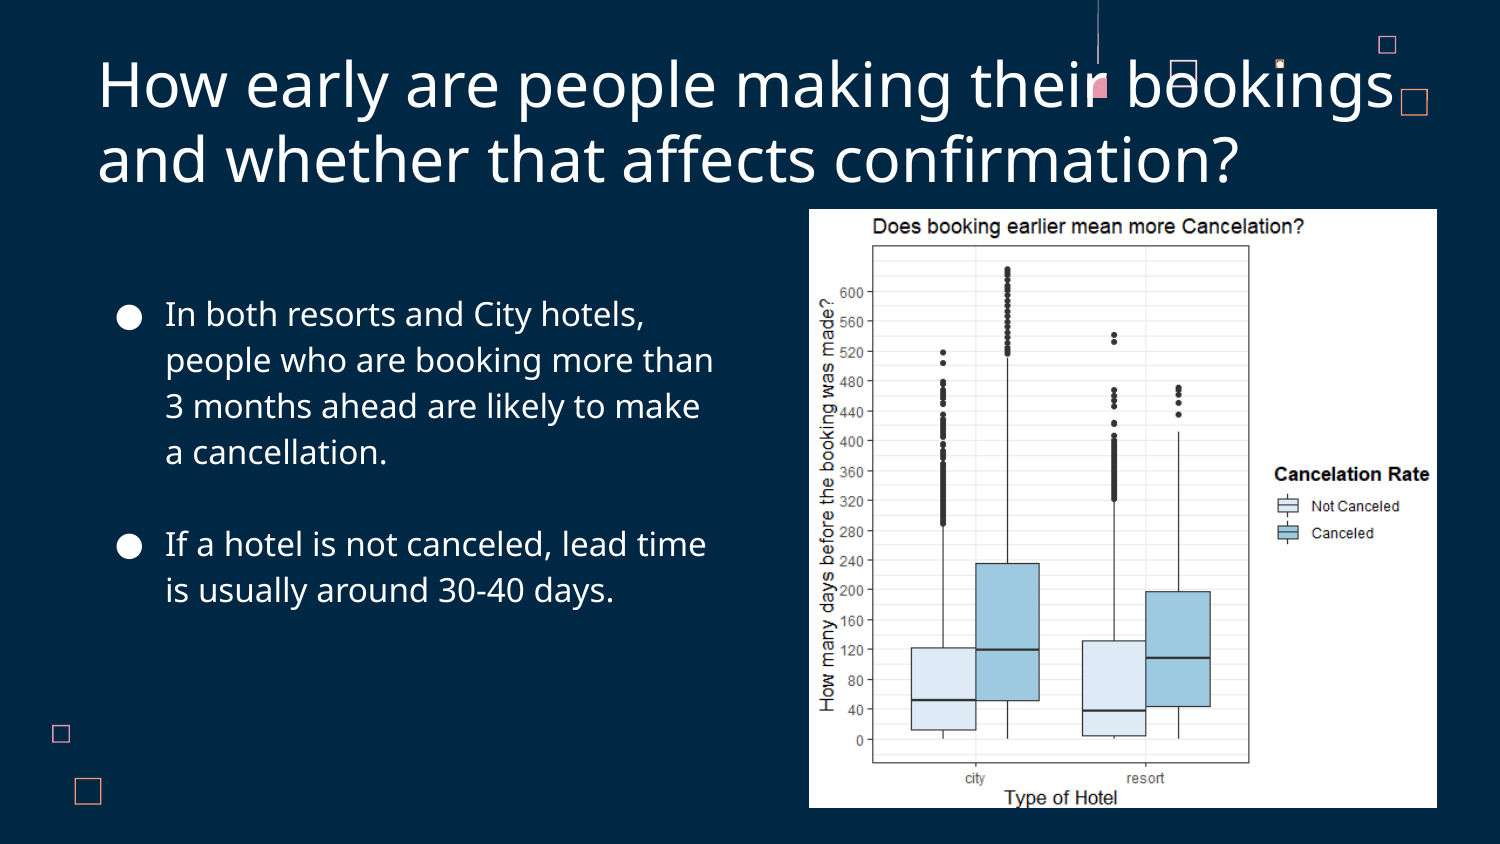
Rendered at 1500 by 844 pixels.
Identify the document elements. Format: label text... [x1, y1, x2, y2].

title How early are people making their bookings and whether that affects confirmation? [82, 44, 1437, 210]
picture [809, 209, 1438, 808]
list In both resorts and City hotels, people who are booking more than 3 months ahead are likely to make a cancellation. If a hotel is not canceled, lead time is usually around 30-40 days. [75, 272, 740, 774]
